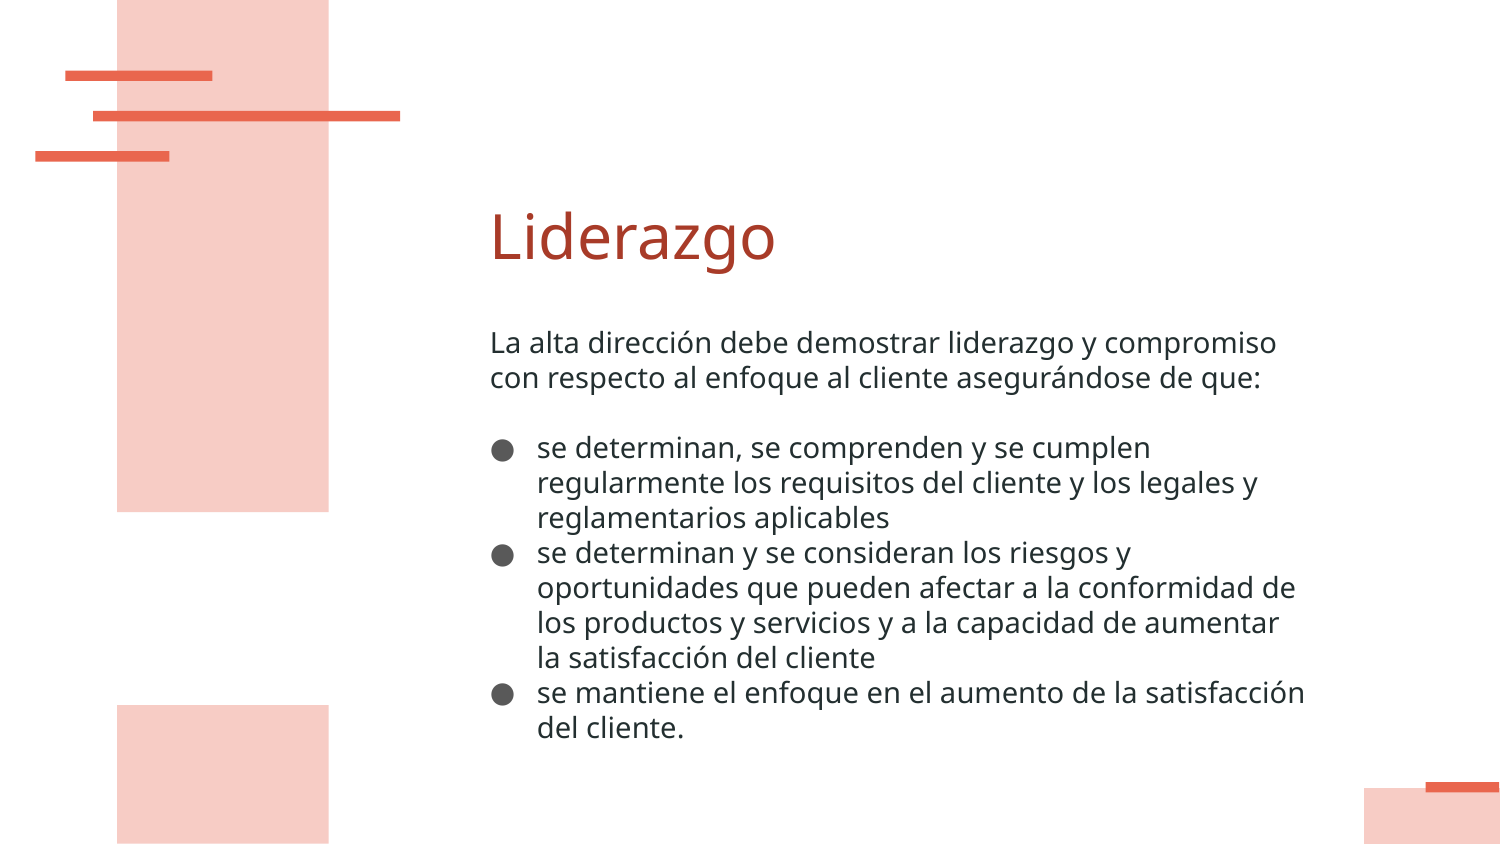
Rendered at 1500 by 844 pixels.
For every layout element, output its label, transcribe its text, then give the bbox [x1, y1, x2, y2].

title Liderazgo [475, 153, 1383, 316]
list La alta dirección debe demostrar liderazgo y compromiso con respecto al enfoque al cliente asegurándose de que: se determinan, se comprenden y se cumplen regularmente los requisitos del cliente y los legales y reglamentarios aplicables se determinan y se consideran los riesgos y oportunidades que pueden afectar a la conformidad de los productos y servicios y a la capacidad de aumentar la satisfacción del cliente se mantiene el enfoque en el aumento de la satisfacción del cliente. [475, 309, 1324, 691]
